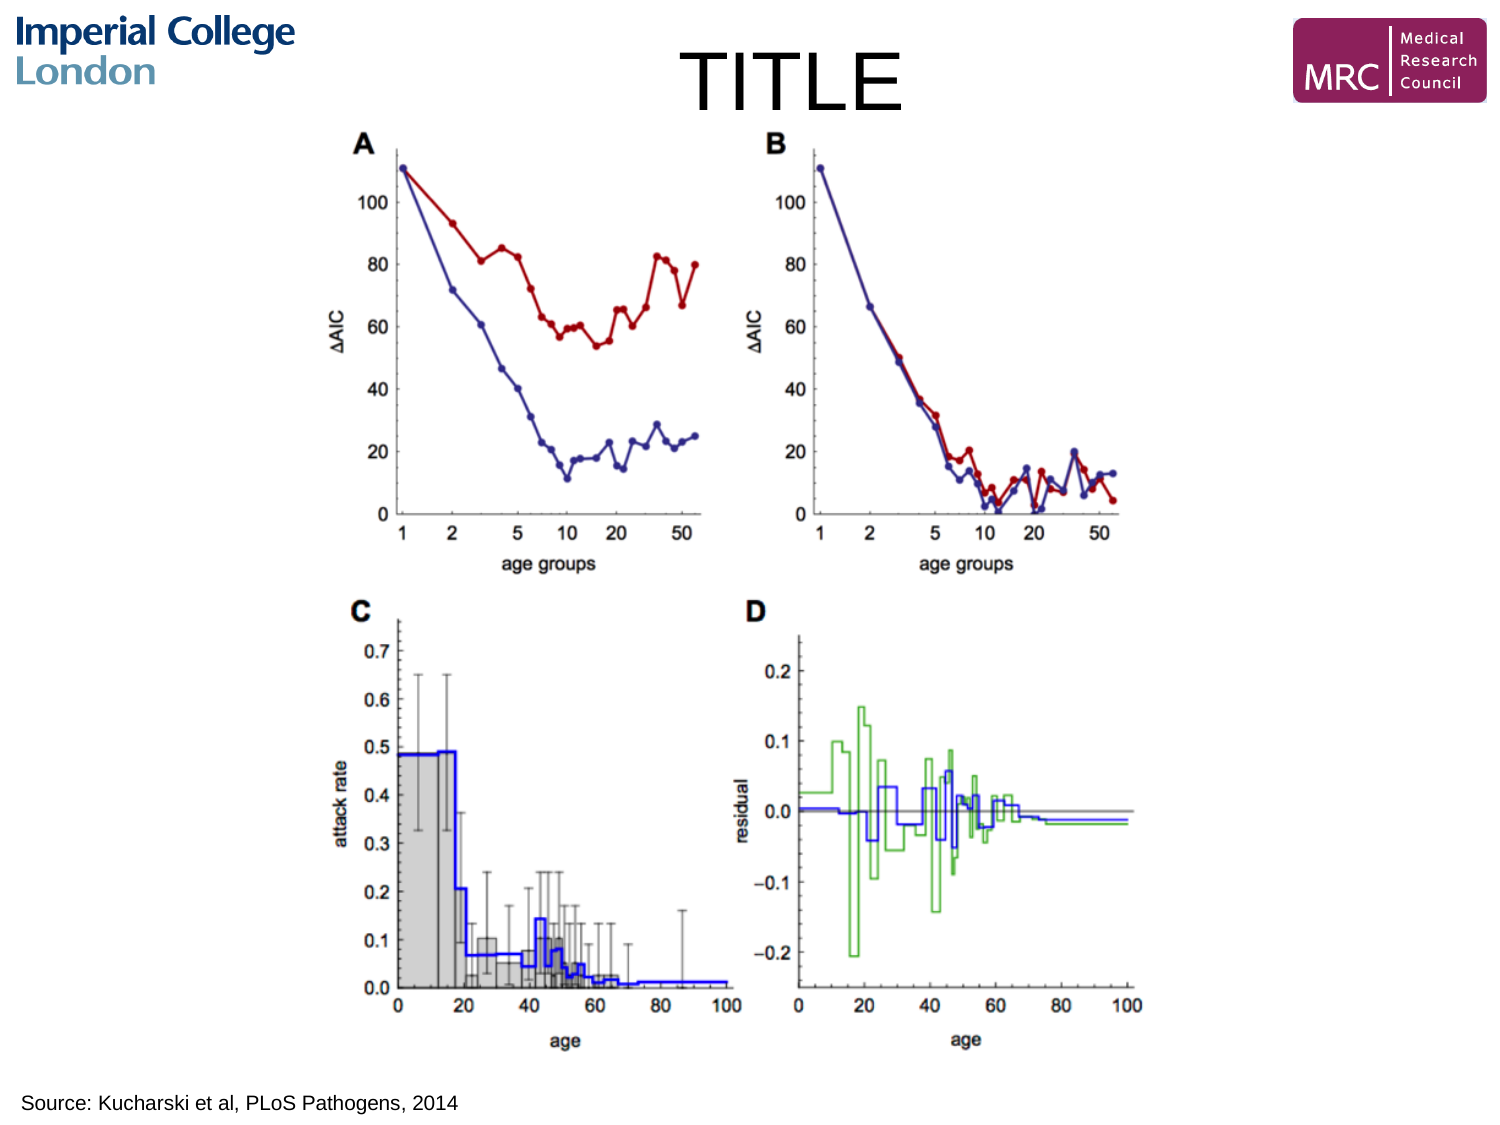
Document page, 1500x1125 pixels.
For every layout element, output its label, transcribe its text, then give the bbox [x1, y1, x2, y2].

text_box TITLE [395, 19, 1187, 136]
picture [312, 119, 1152, 1063]
picture [1293, 18, 1487, 103]
picture [17, 15, 295, 85]
text_box Source: Kucharski et al, PLoS Pathogens, 2014 [5, 1082, 483, 1123]
